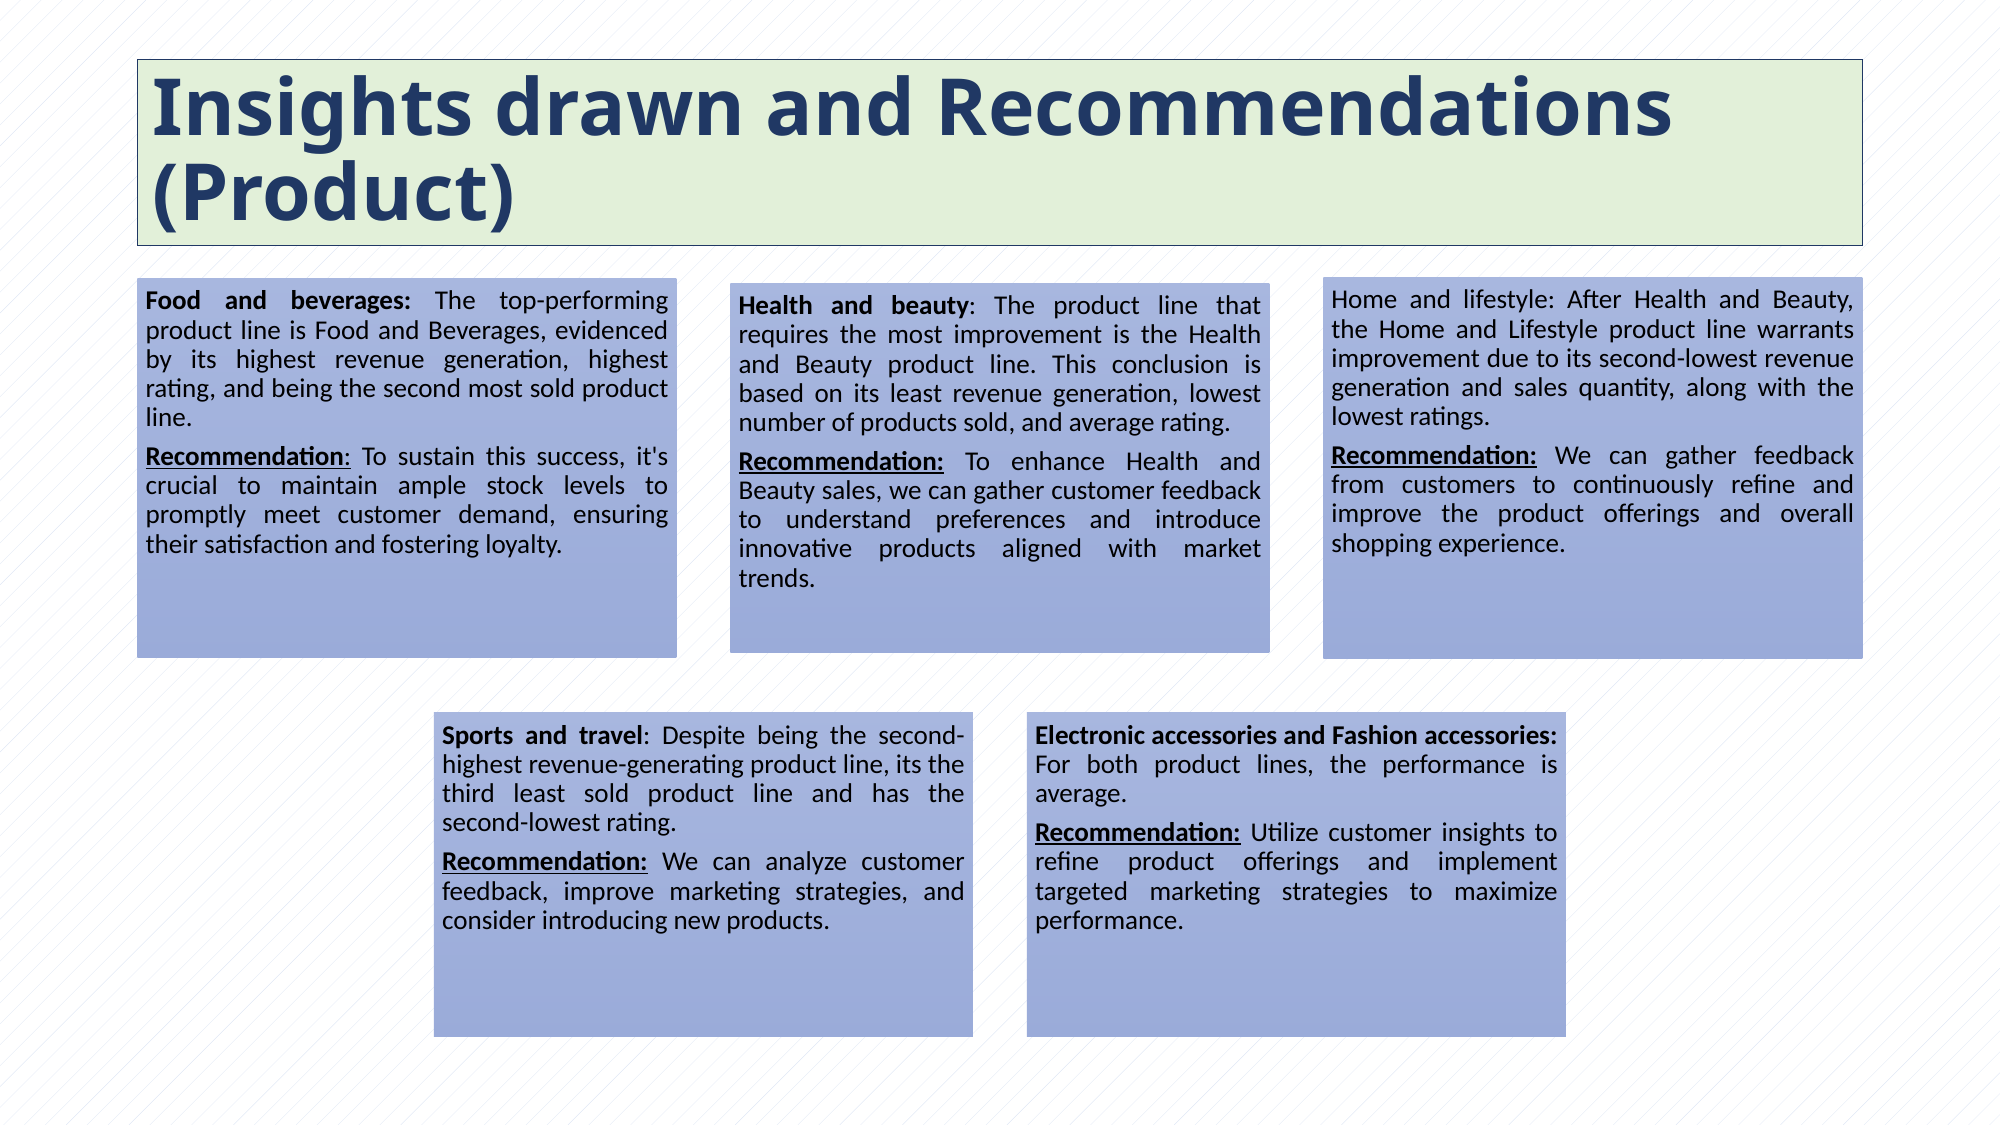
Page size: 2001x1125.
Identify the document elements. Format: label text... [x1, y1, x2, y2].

title Insights drawn and Recommendations (Product) [137, 59, 1863, 246]
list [137, 277, 1863, 1037]
